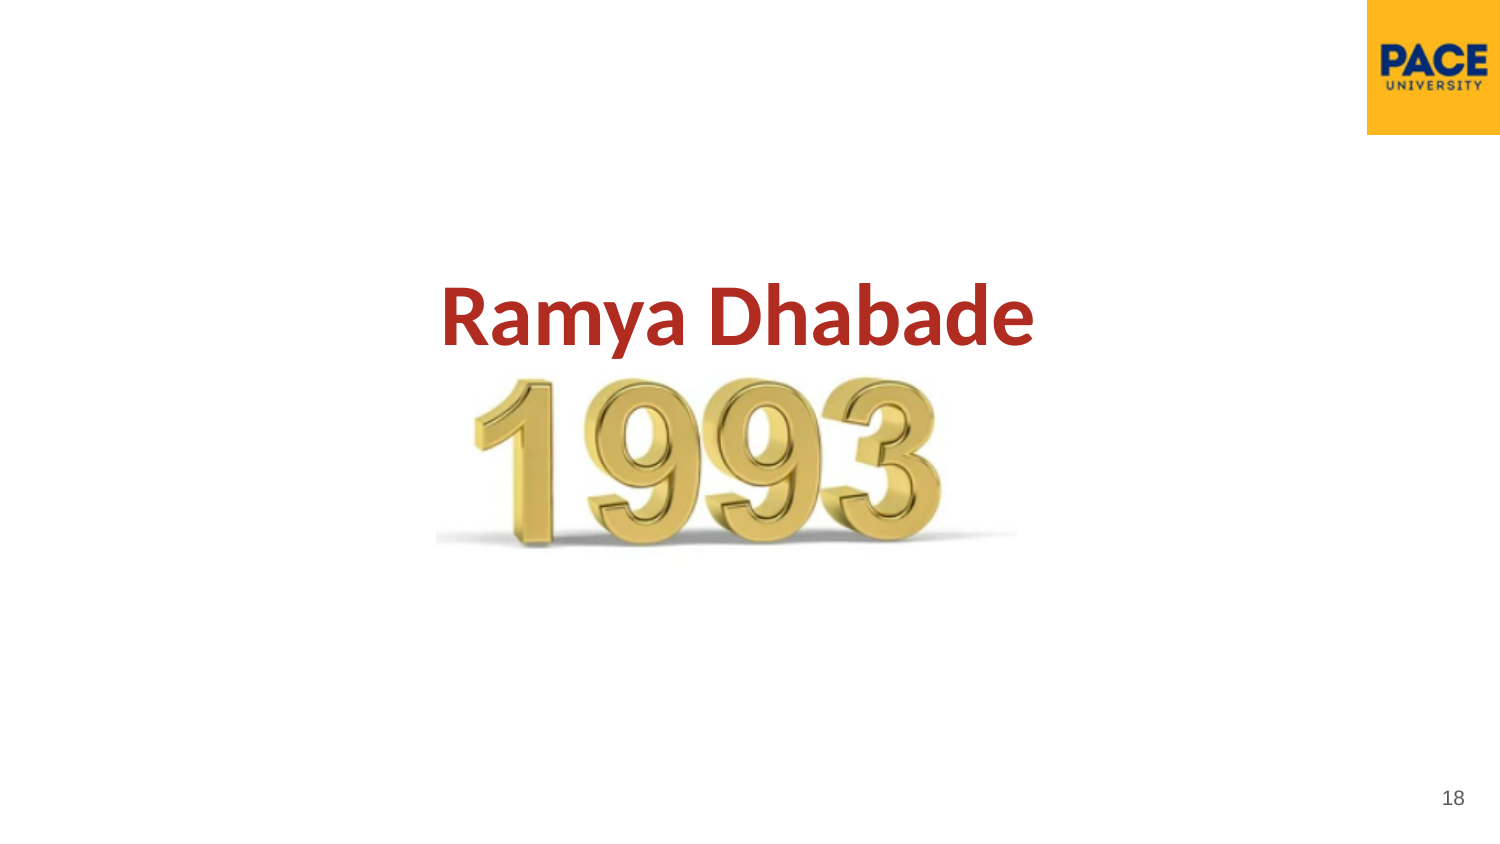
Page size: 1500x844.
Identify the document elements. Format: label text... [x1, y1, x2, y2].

picture [436, 360, 1018, 595]
title Ramya Dhabade [39, 241, 1438, 560]
slide_number ‹#› [1389, 764, 1480, 830]
picture [1367, 0, 1500, 135]
